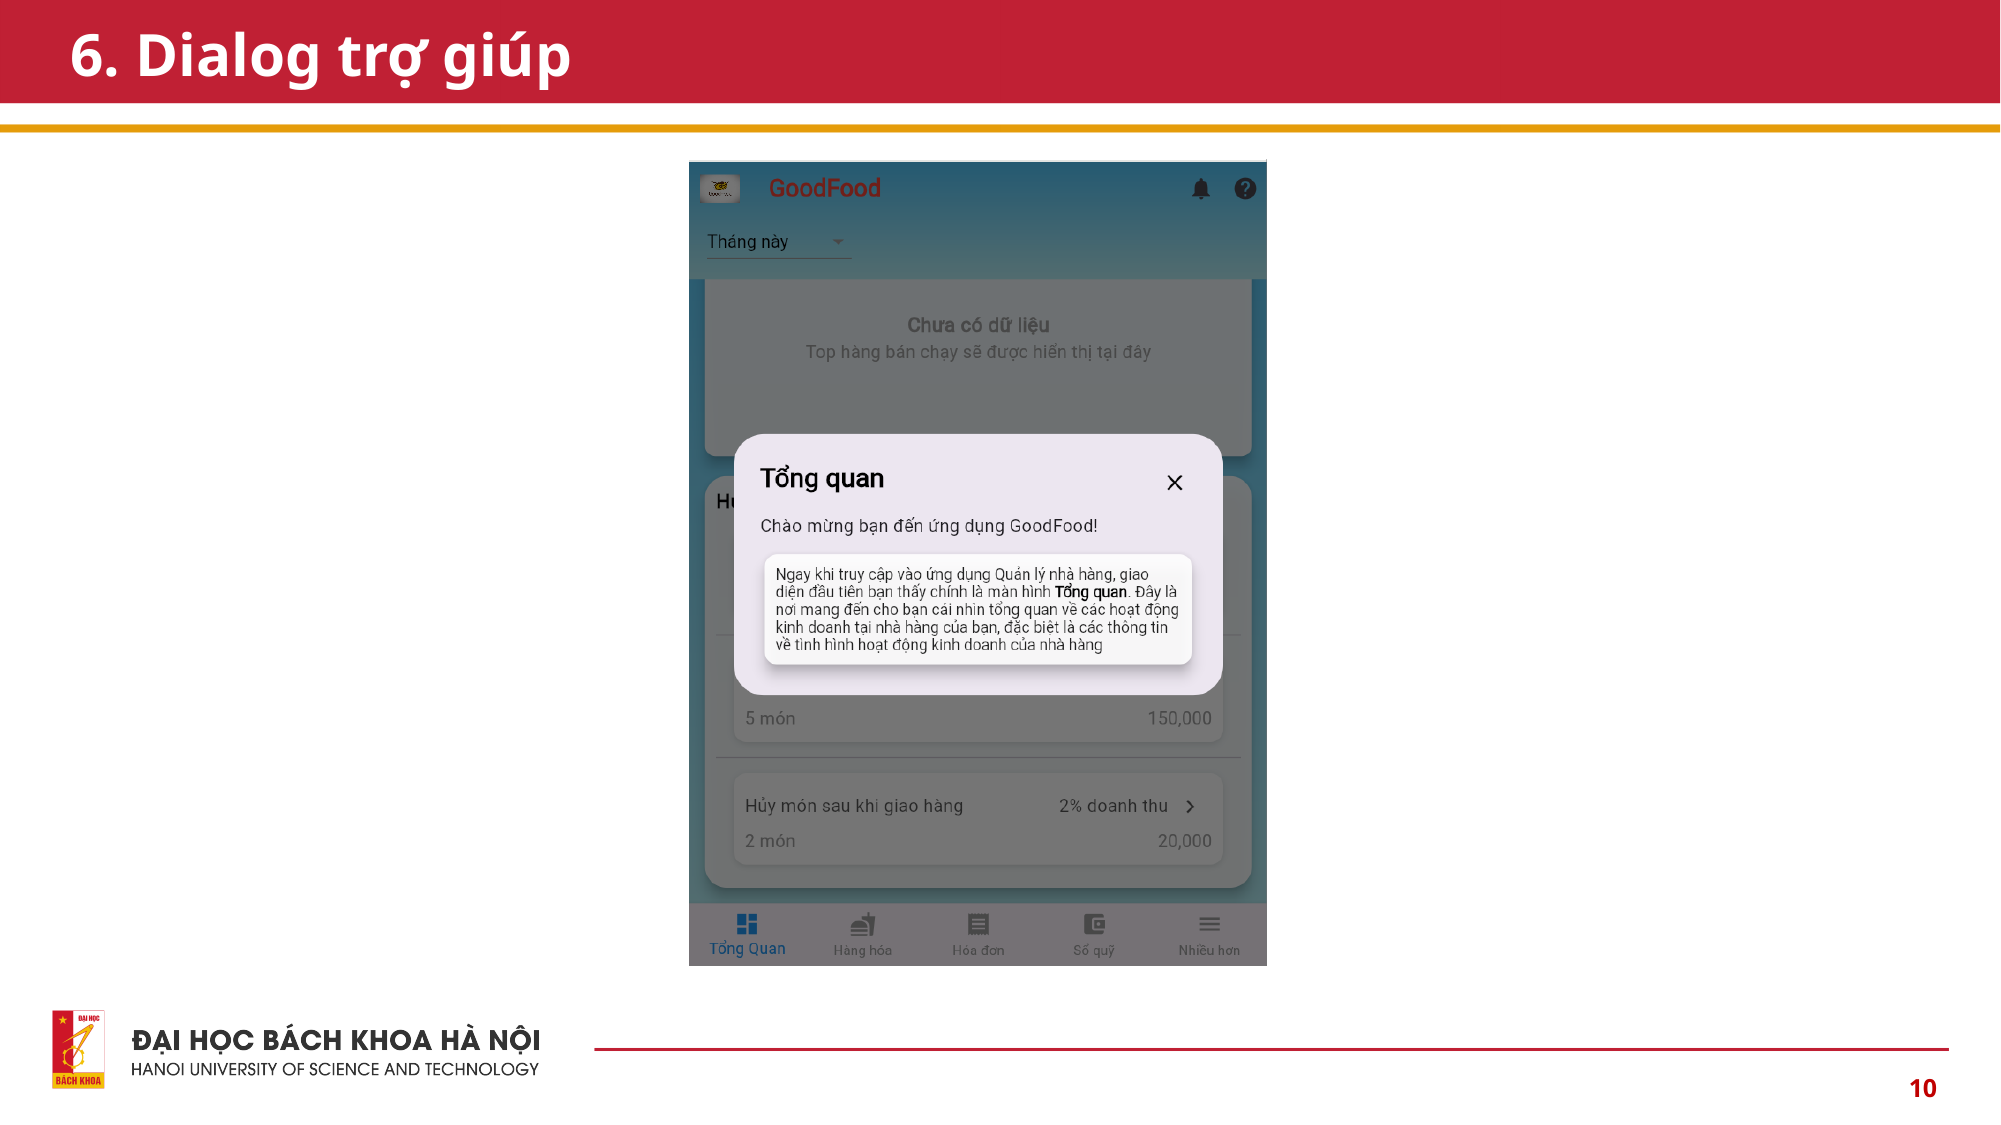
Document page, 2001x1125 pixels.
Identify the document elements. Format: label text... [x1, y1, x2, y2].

picture [0, 0, 2001, 1125]
title 6. Dialog trợ giúp [55, 18, 1945, 90]
slide_number 10 [1502, 1065, 1953, 1125]
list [689, 159, 1267, 966]
